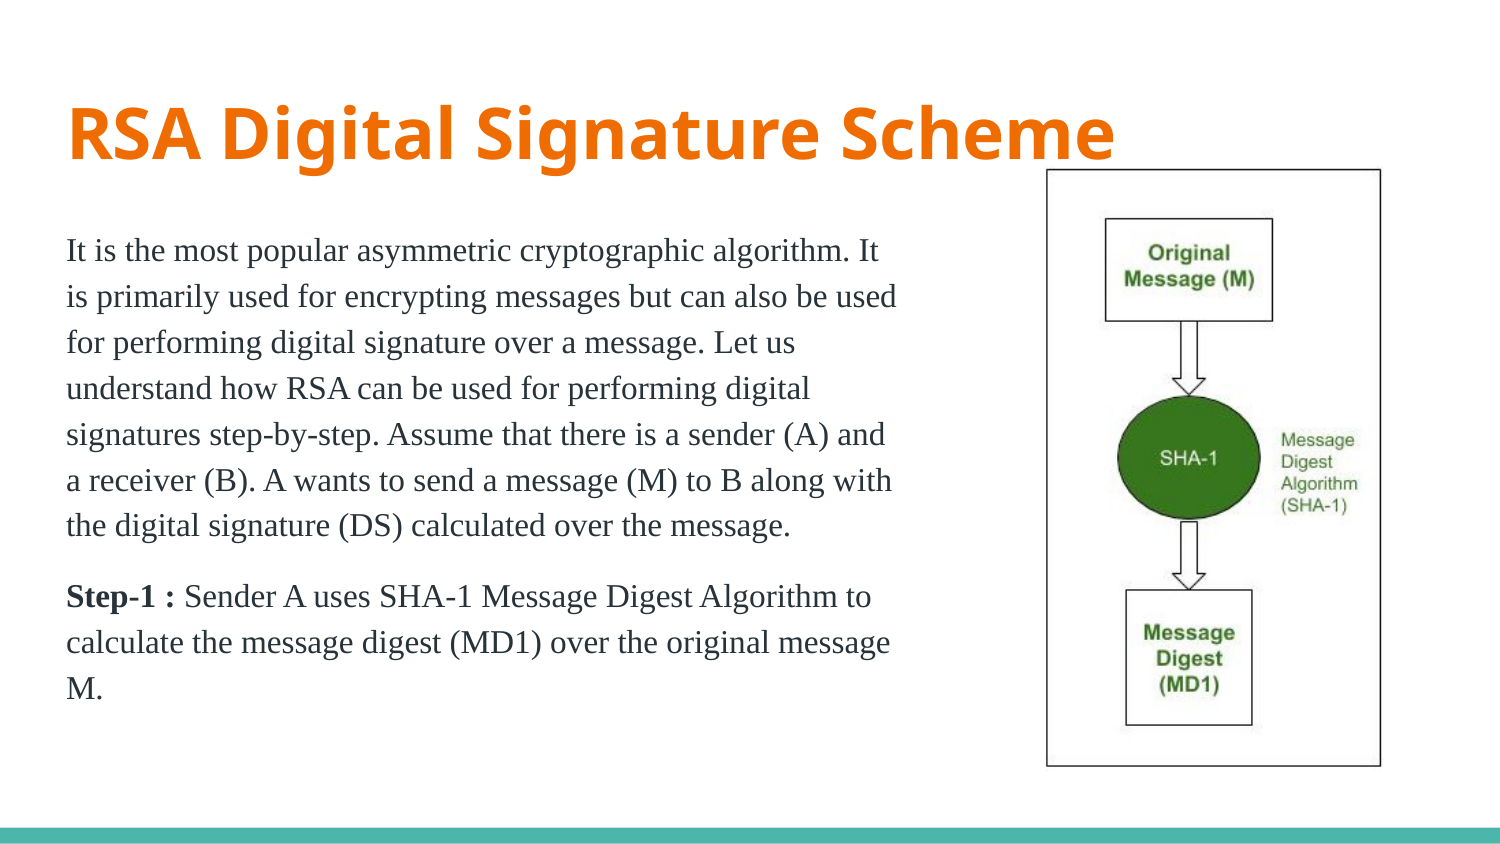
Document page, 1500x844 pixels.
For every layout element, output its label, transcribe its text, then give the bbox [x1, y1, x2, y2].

title RSA Digital Signature Scheme [51, 72, 1449, 189]
picture [1045, 165, 1384, 771]
list It is the most popular asymmetric cryptographic algorithm. It is primarily used for encrypting messages but can also be used for performing digital signature over a message. Let us understand how RSA can be used for performing digital signatures step-by-step. Assume that there is a sender (A) and a receiver (B). A wants to send a message (M) to B along with the digital signature (DS) calculated over the message. Step-1 : Sender A uses SHA-1 Message Digest Algorithm to calculate the message digest (MD1) over the original message M. [51, 207, 916, 750]
